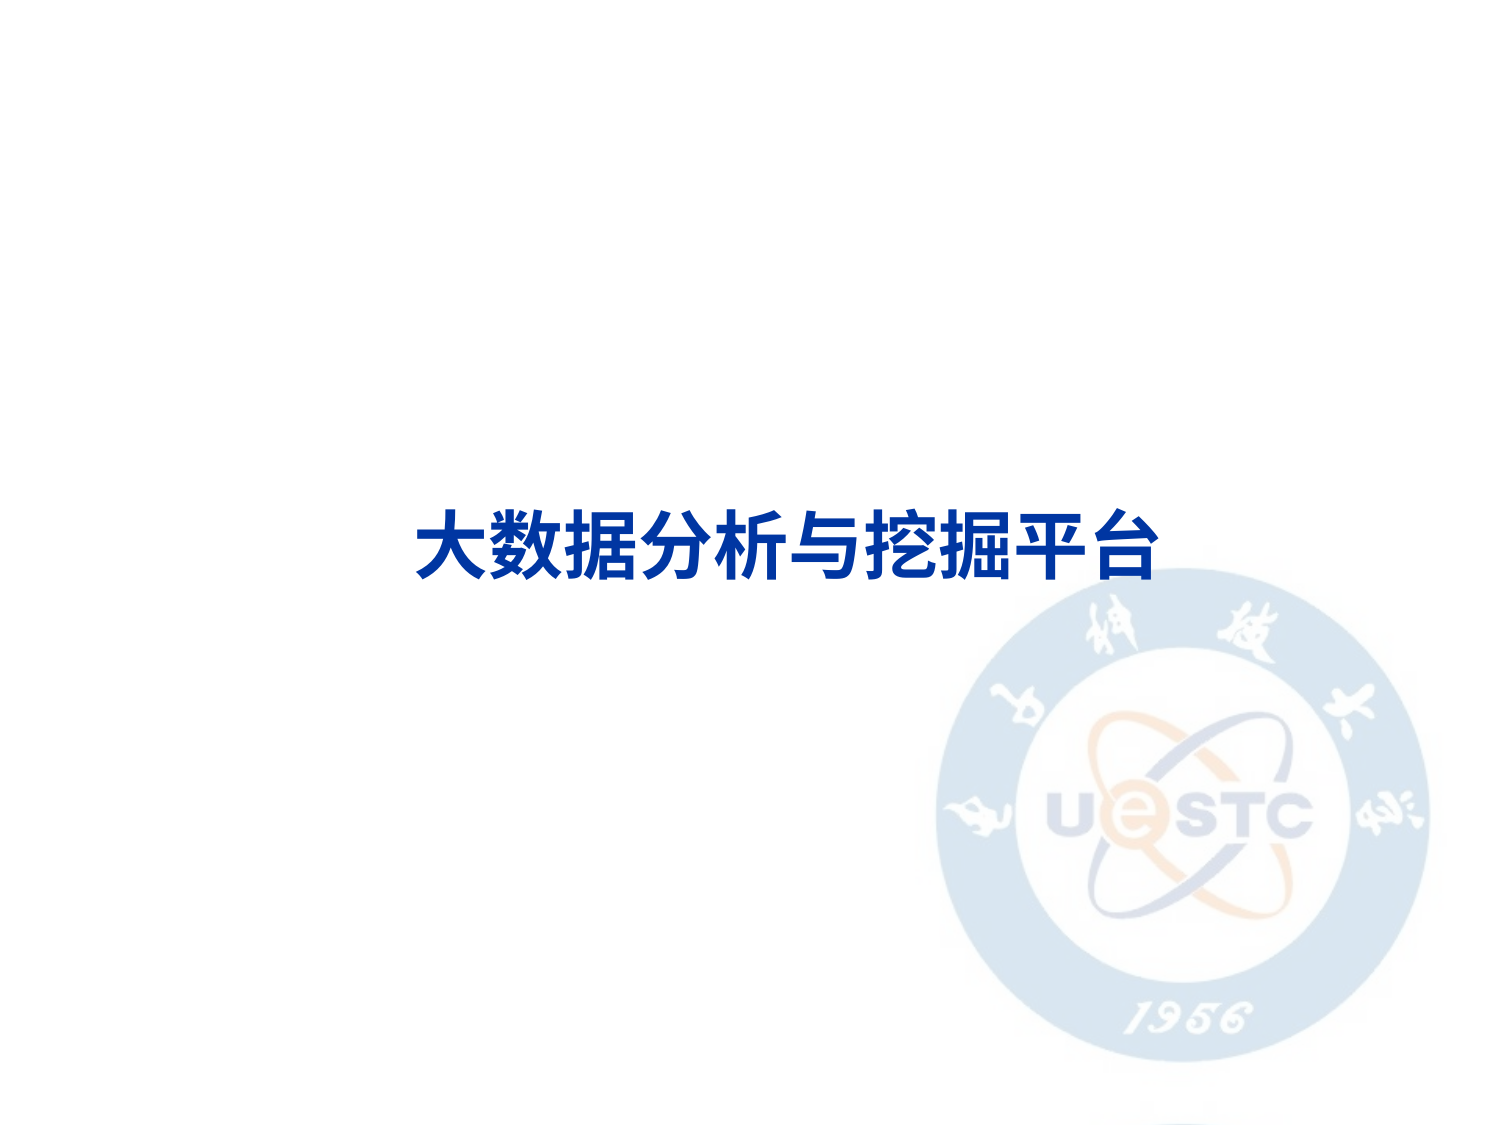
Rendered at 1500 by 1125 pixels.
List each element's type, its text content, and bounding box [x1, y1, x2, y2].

text_box 大数据分析与挖掘平台 [123, 491, 1454, 667]
